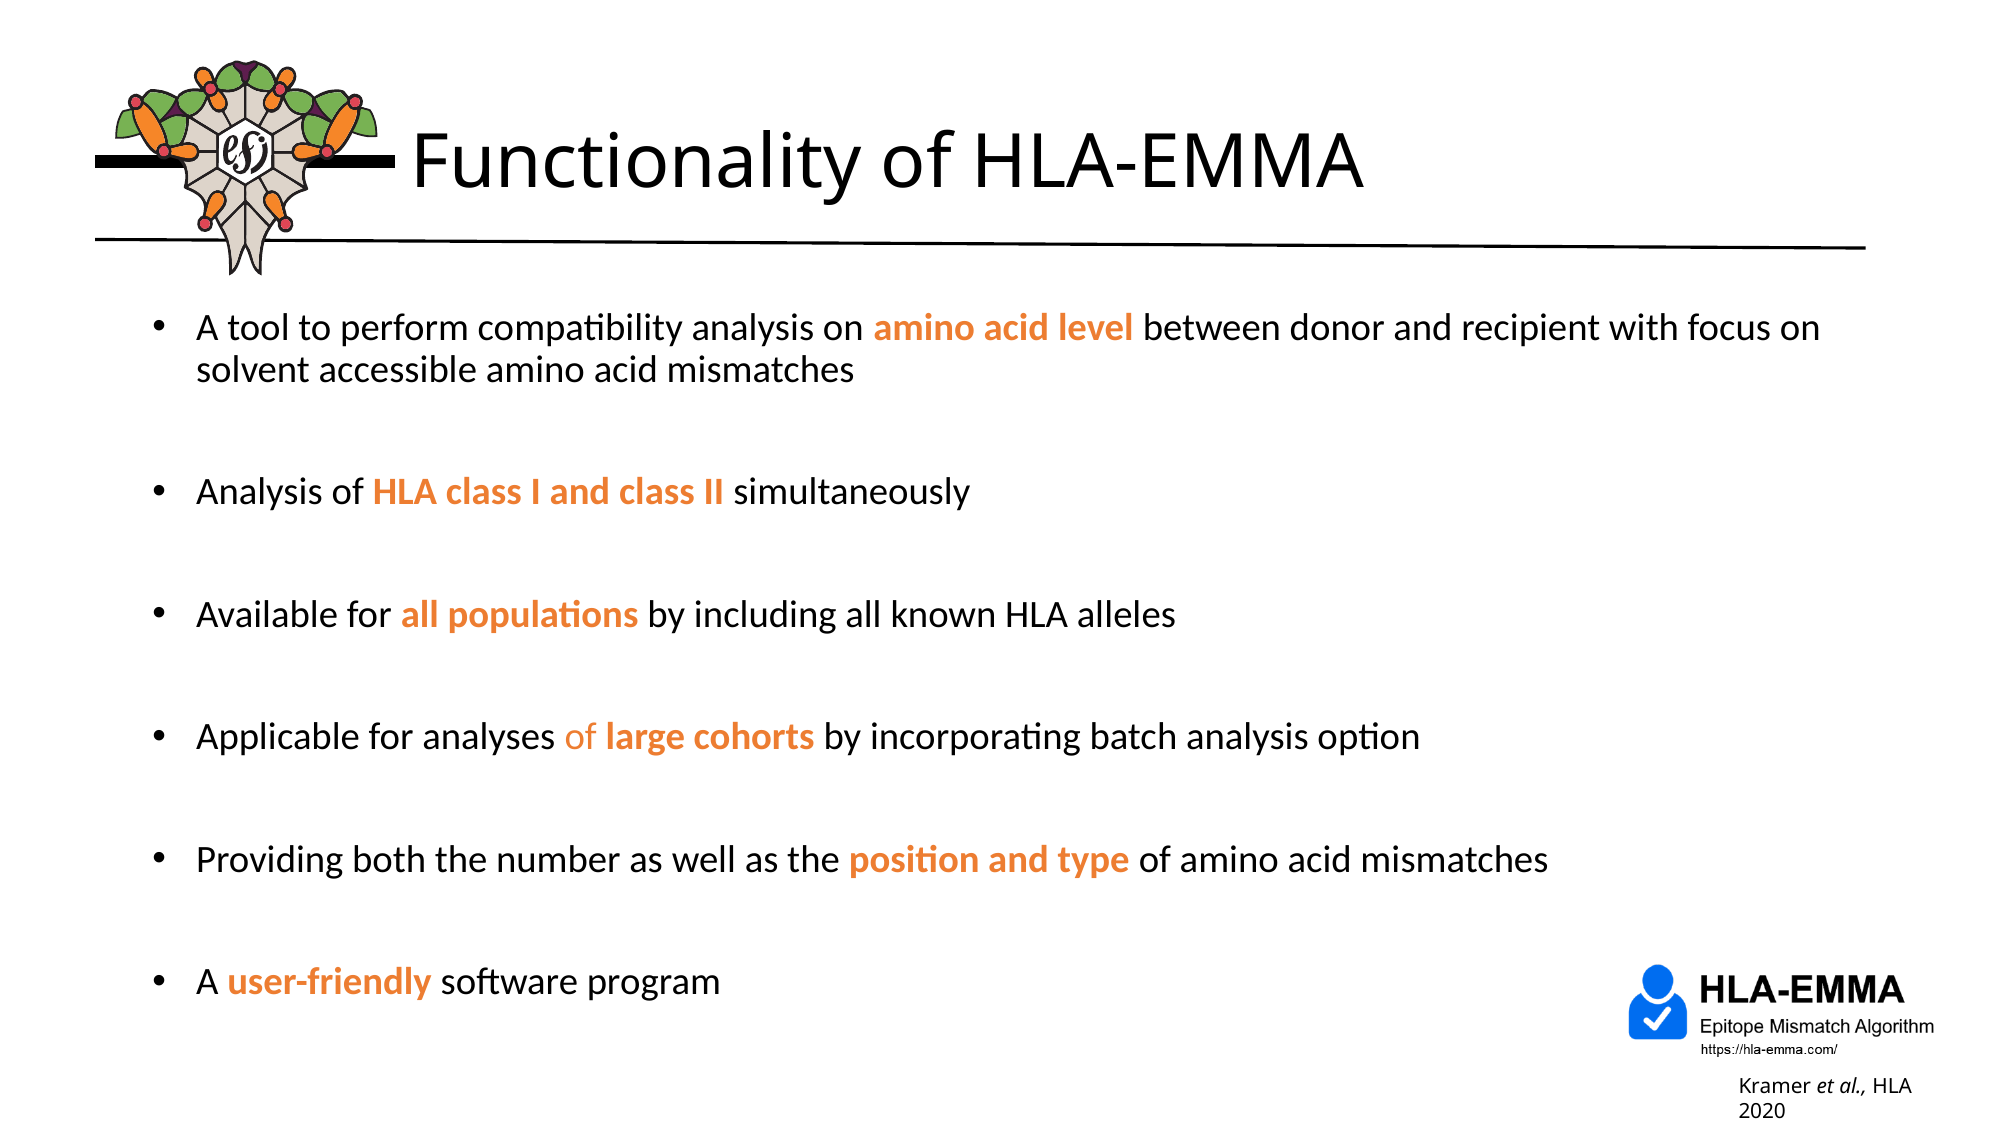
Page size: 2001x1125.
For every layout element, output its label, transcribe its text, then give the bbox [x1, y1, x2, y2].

text_box Kramer et al., HLA 2020 [1723, 1065, 1955, 1125]
list A tool to perform compatibility analysis on amino acid level between donor and recipient with focus on solvent accessible amino acid mismatches Analysis of HLA class I and class II simultaneously Available for all populations by including all known HLA alleles Applicable for analyses of large cohorts by incorporating batch analysis option Providing both the number as well as the position and type of amino acid mismatches A user-friendly software program [137, 299, 1863, 1014]
title Functionality of HLA-EMMA [395, 54, 1863, 272]
picture [1603, 946, 1942, 1066]
